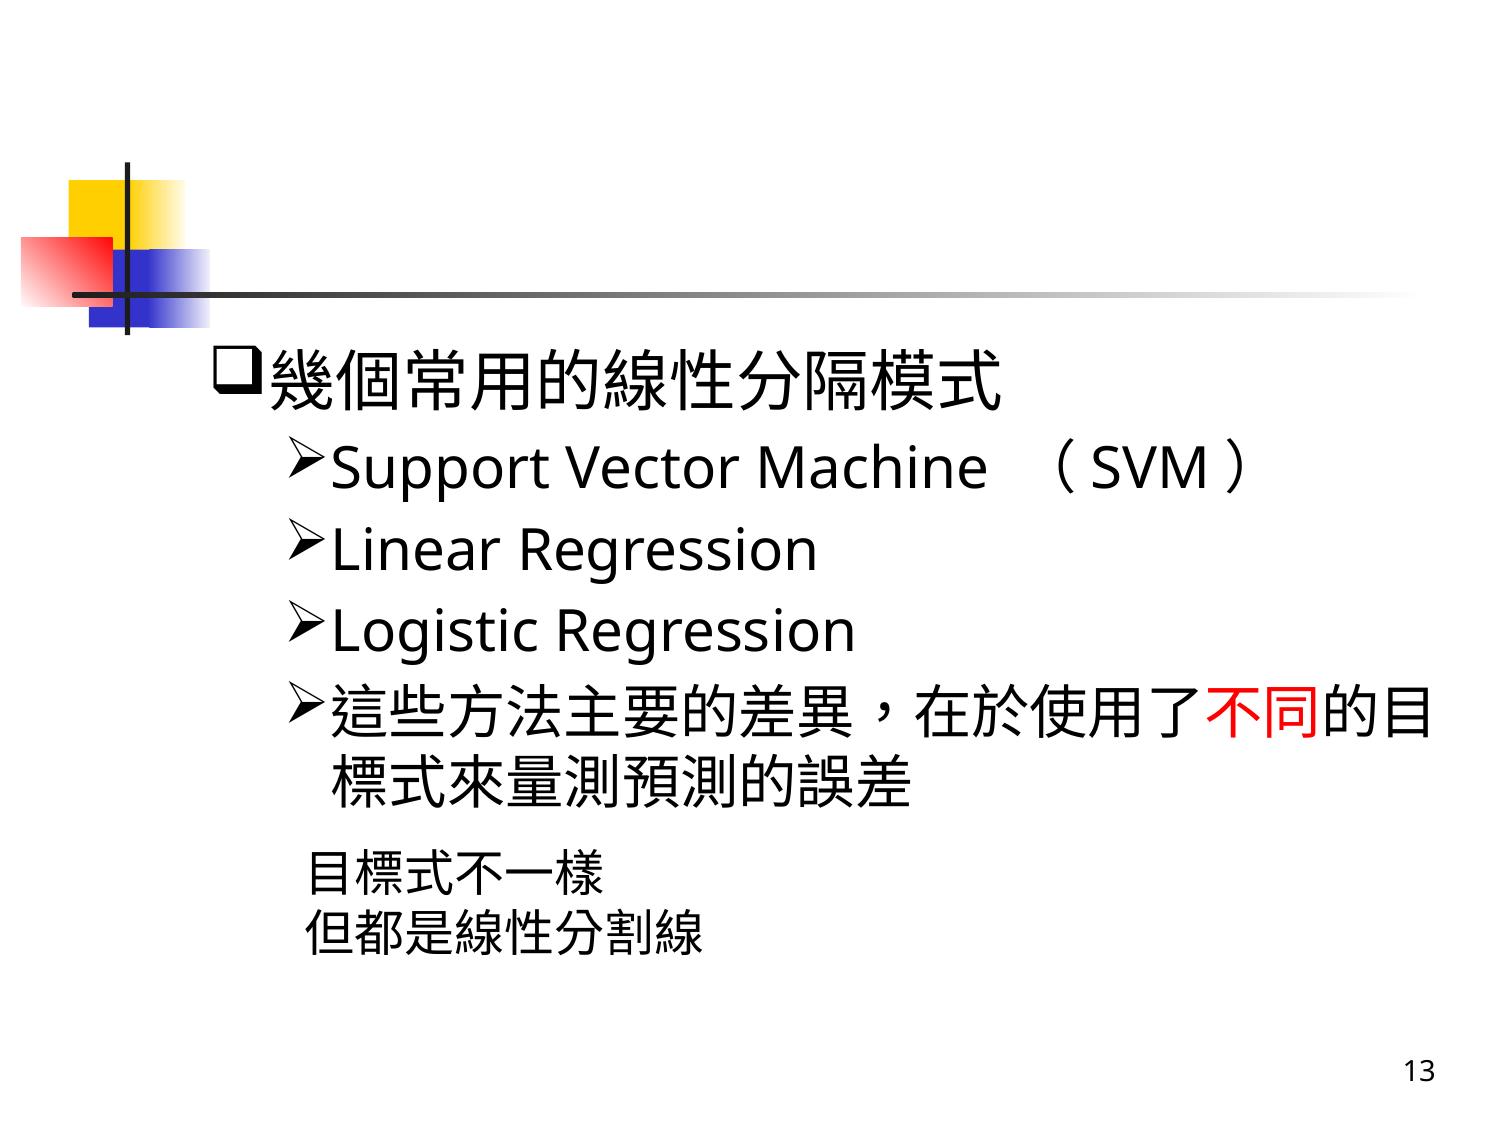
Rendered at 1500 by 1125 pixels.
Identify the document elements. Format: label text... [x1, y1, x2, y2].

slide_number 13 [1387, 1025, 1475, 1100]
text_box 目標式不一樣 但都是線性分割線 [289, 834, 750, 969]
list 幾個常用的線性分隔模式 Support Vector Machine （SVM） Linear Regression Logistic Regression 這些方法主要的差異，在於使用了不同的目標式來量測預測的誤差 [193, 331, 1469, 1006]
